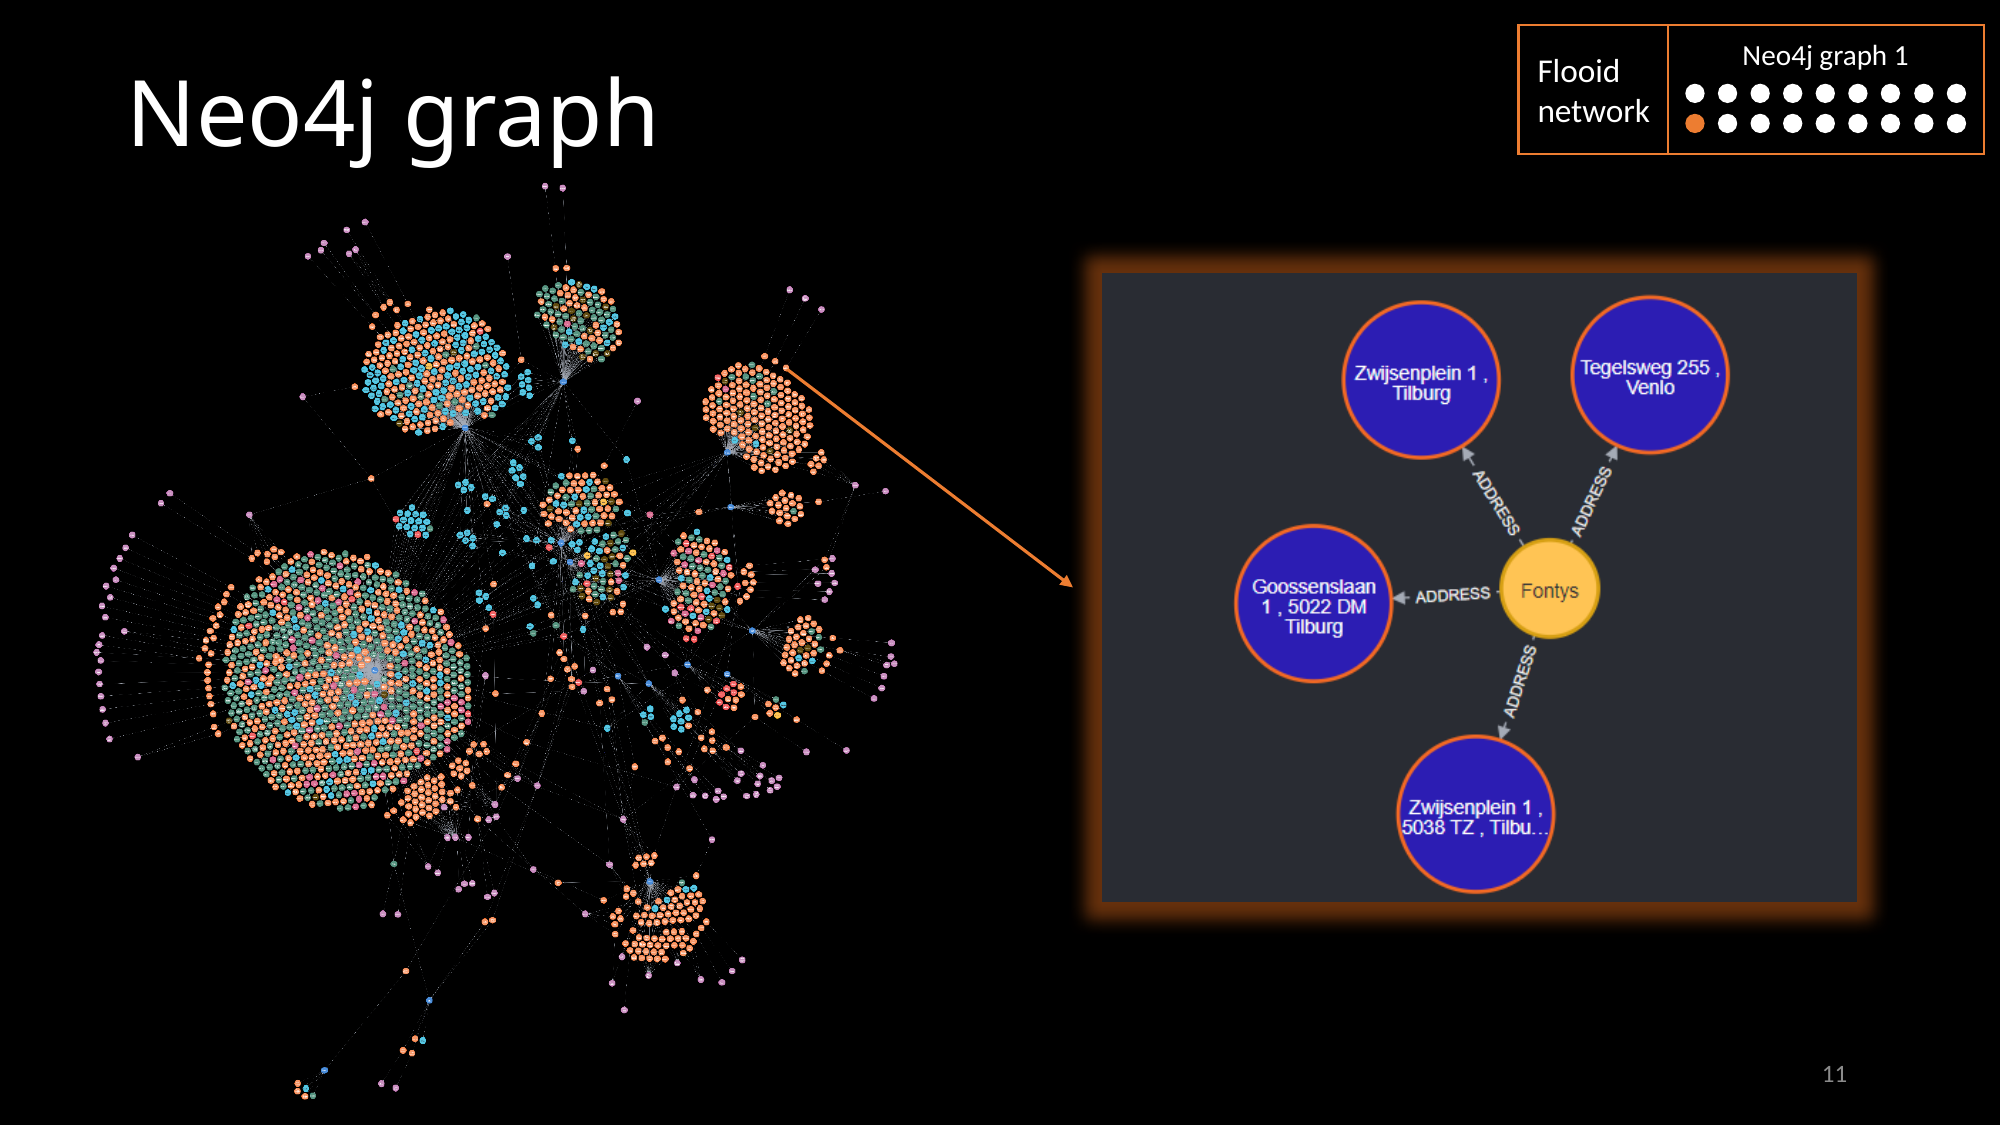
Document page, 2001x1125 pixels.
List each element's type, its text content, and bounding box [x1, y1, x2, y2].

picture [1102, 273, 1858, 902]
slide_number 11 [1412, 1042, 1863, 1103]
text_box [1668, 24, 1985, 155]
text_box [786, 369, 1073, 588]
text_box [1517, 24, 1667, 155]
picture [92, 182, 898, 1100]
text_box Neo4j graph [111, 8, 1408, 226]
